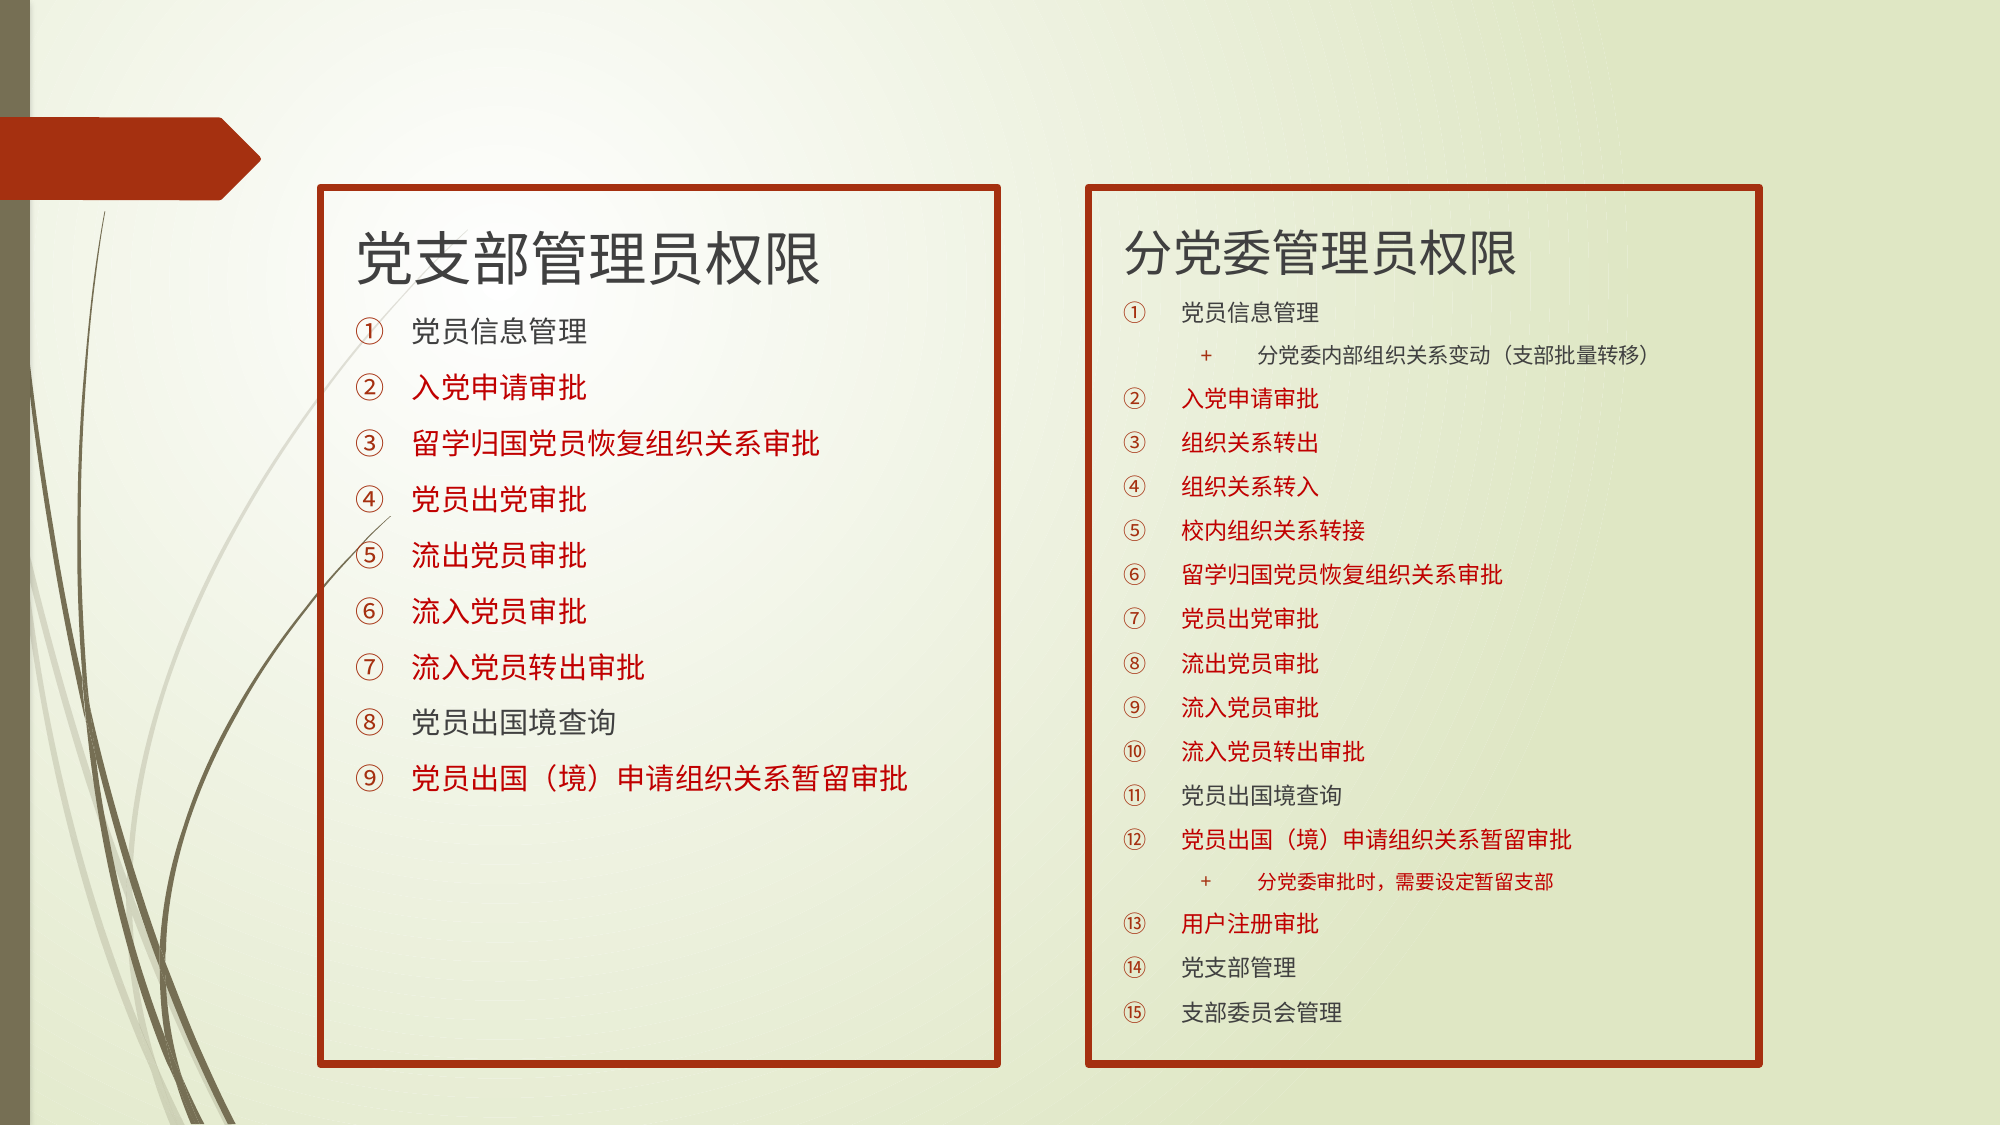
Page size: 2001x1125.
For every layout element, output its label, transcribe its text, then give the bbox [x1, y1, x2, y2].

list 党支部管理员权限 党员信息管理 入党申请审批 留学归国党员恢复组织关系审批 党员出党审批 流出党员审批 流入党员审批 流入党员转出审批 党员出国境查询 党员出国（境）申请组织关系暂留审批 [320, 187, 998, 1065]
text_box 分党委管理员权限 党员信息管理 分党委内部组织关系变动（支部批量转移） 入党申请审批 组织关系转出 组织关系转入 校内组织关系转接 留学归国党员恢复组织关系审批 党员出党审批 流出党员审批 流入党员审批 流入党员转出审批 党员出国境查询 党员出国（境）申请组织关系暂留审批 分党委审批时，需要设定暂留支部 用户注册审批 党支部管理 支部委员会管理 [1088, 187, 1759, 1065]
